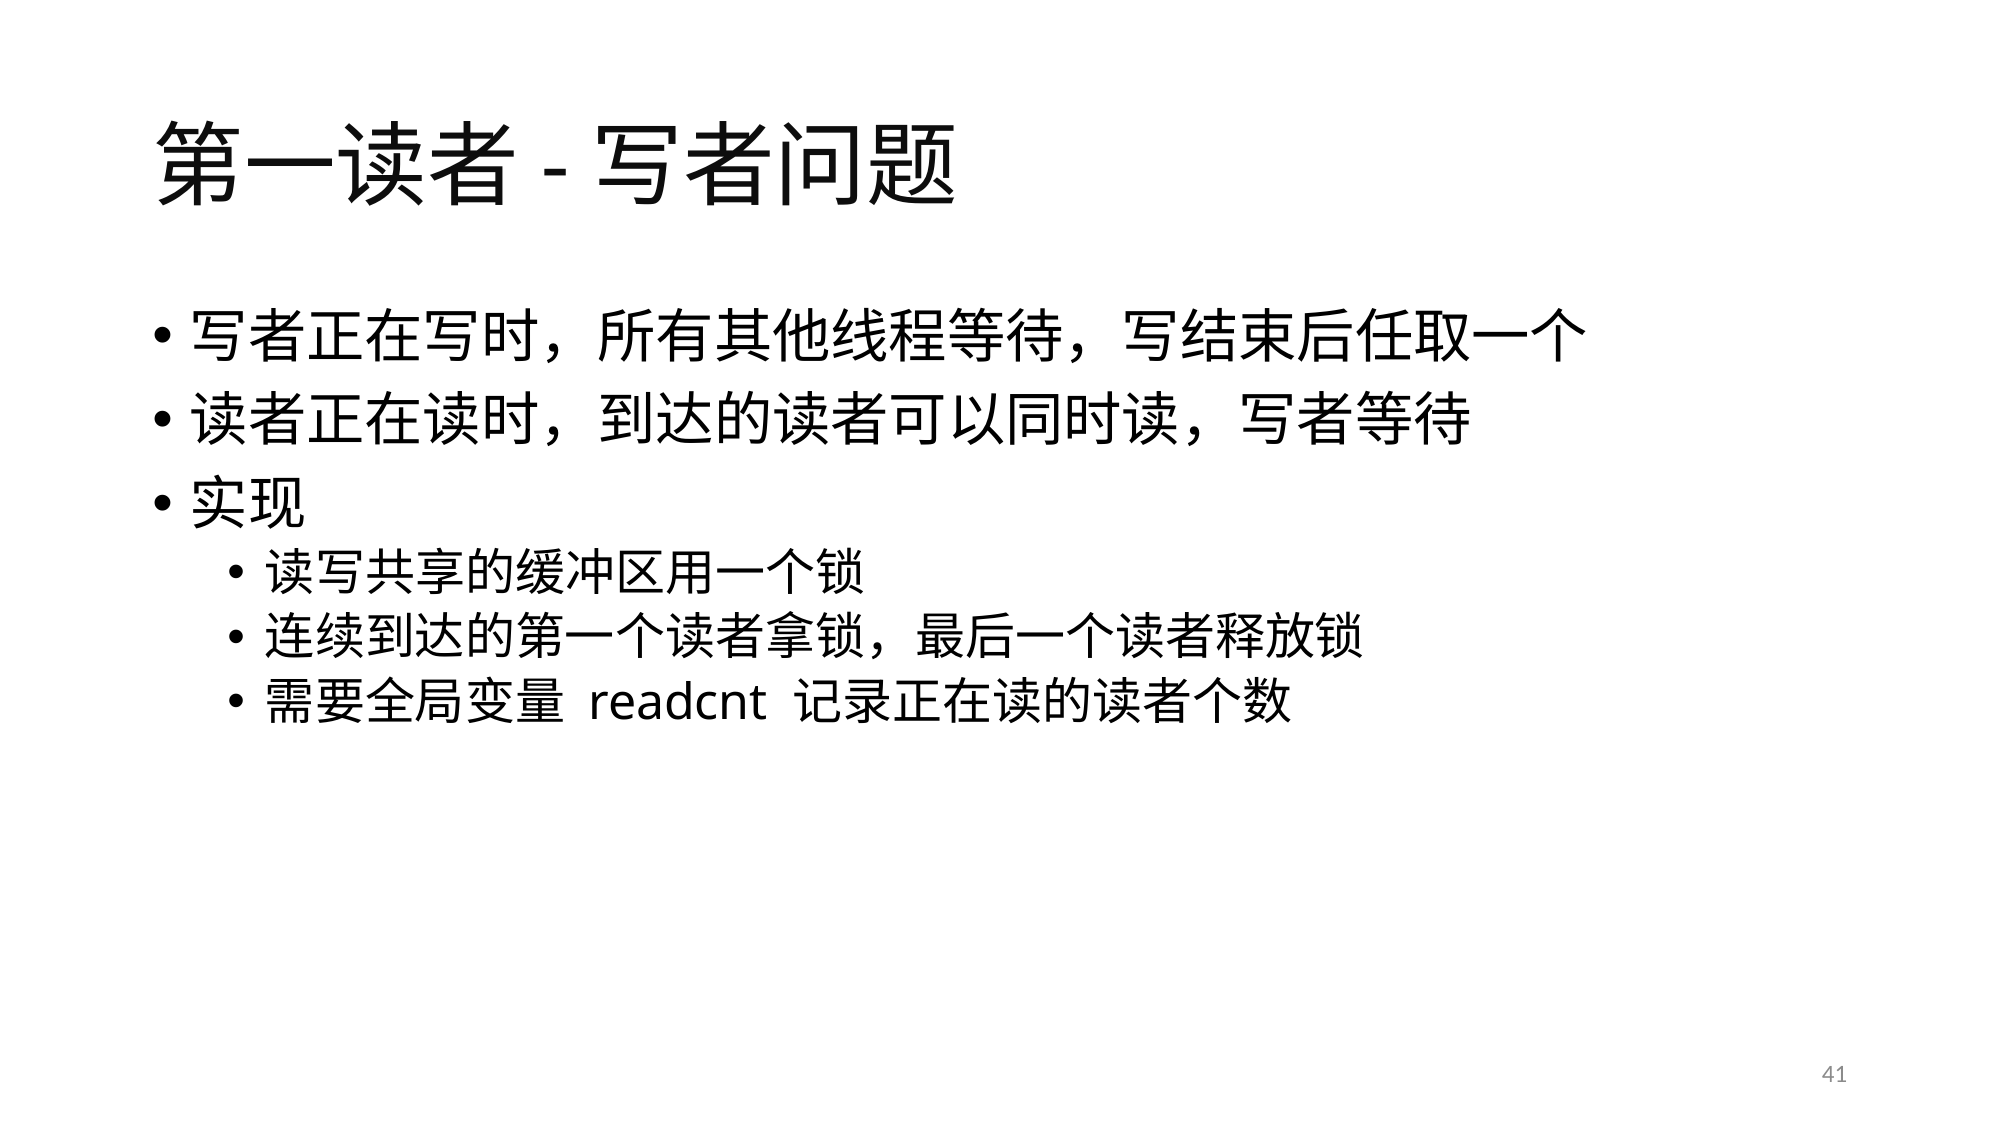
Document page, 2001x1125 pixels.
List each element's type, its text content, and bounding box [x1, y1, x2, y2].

title 第一读者-写者问题 [137, 59, 1863, 278]
slide_number 41 [1412, 1042, 1863, 1103]
list 写者正在写时，所有其他线程等待，写结束后任取一个 读者正在读时，到达的读者可以同时读，写者等待 实现 读写共享的缓冲区用一个锁 连续到达的第一个读者拿锁，最后一个读者释放锁 需要全局变量 readcnt 记录正在读的读者个数 [137, 299, 1863, 1014]
